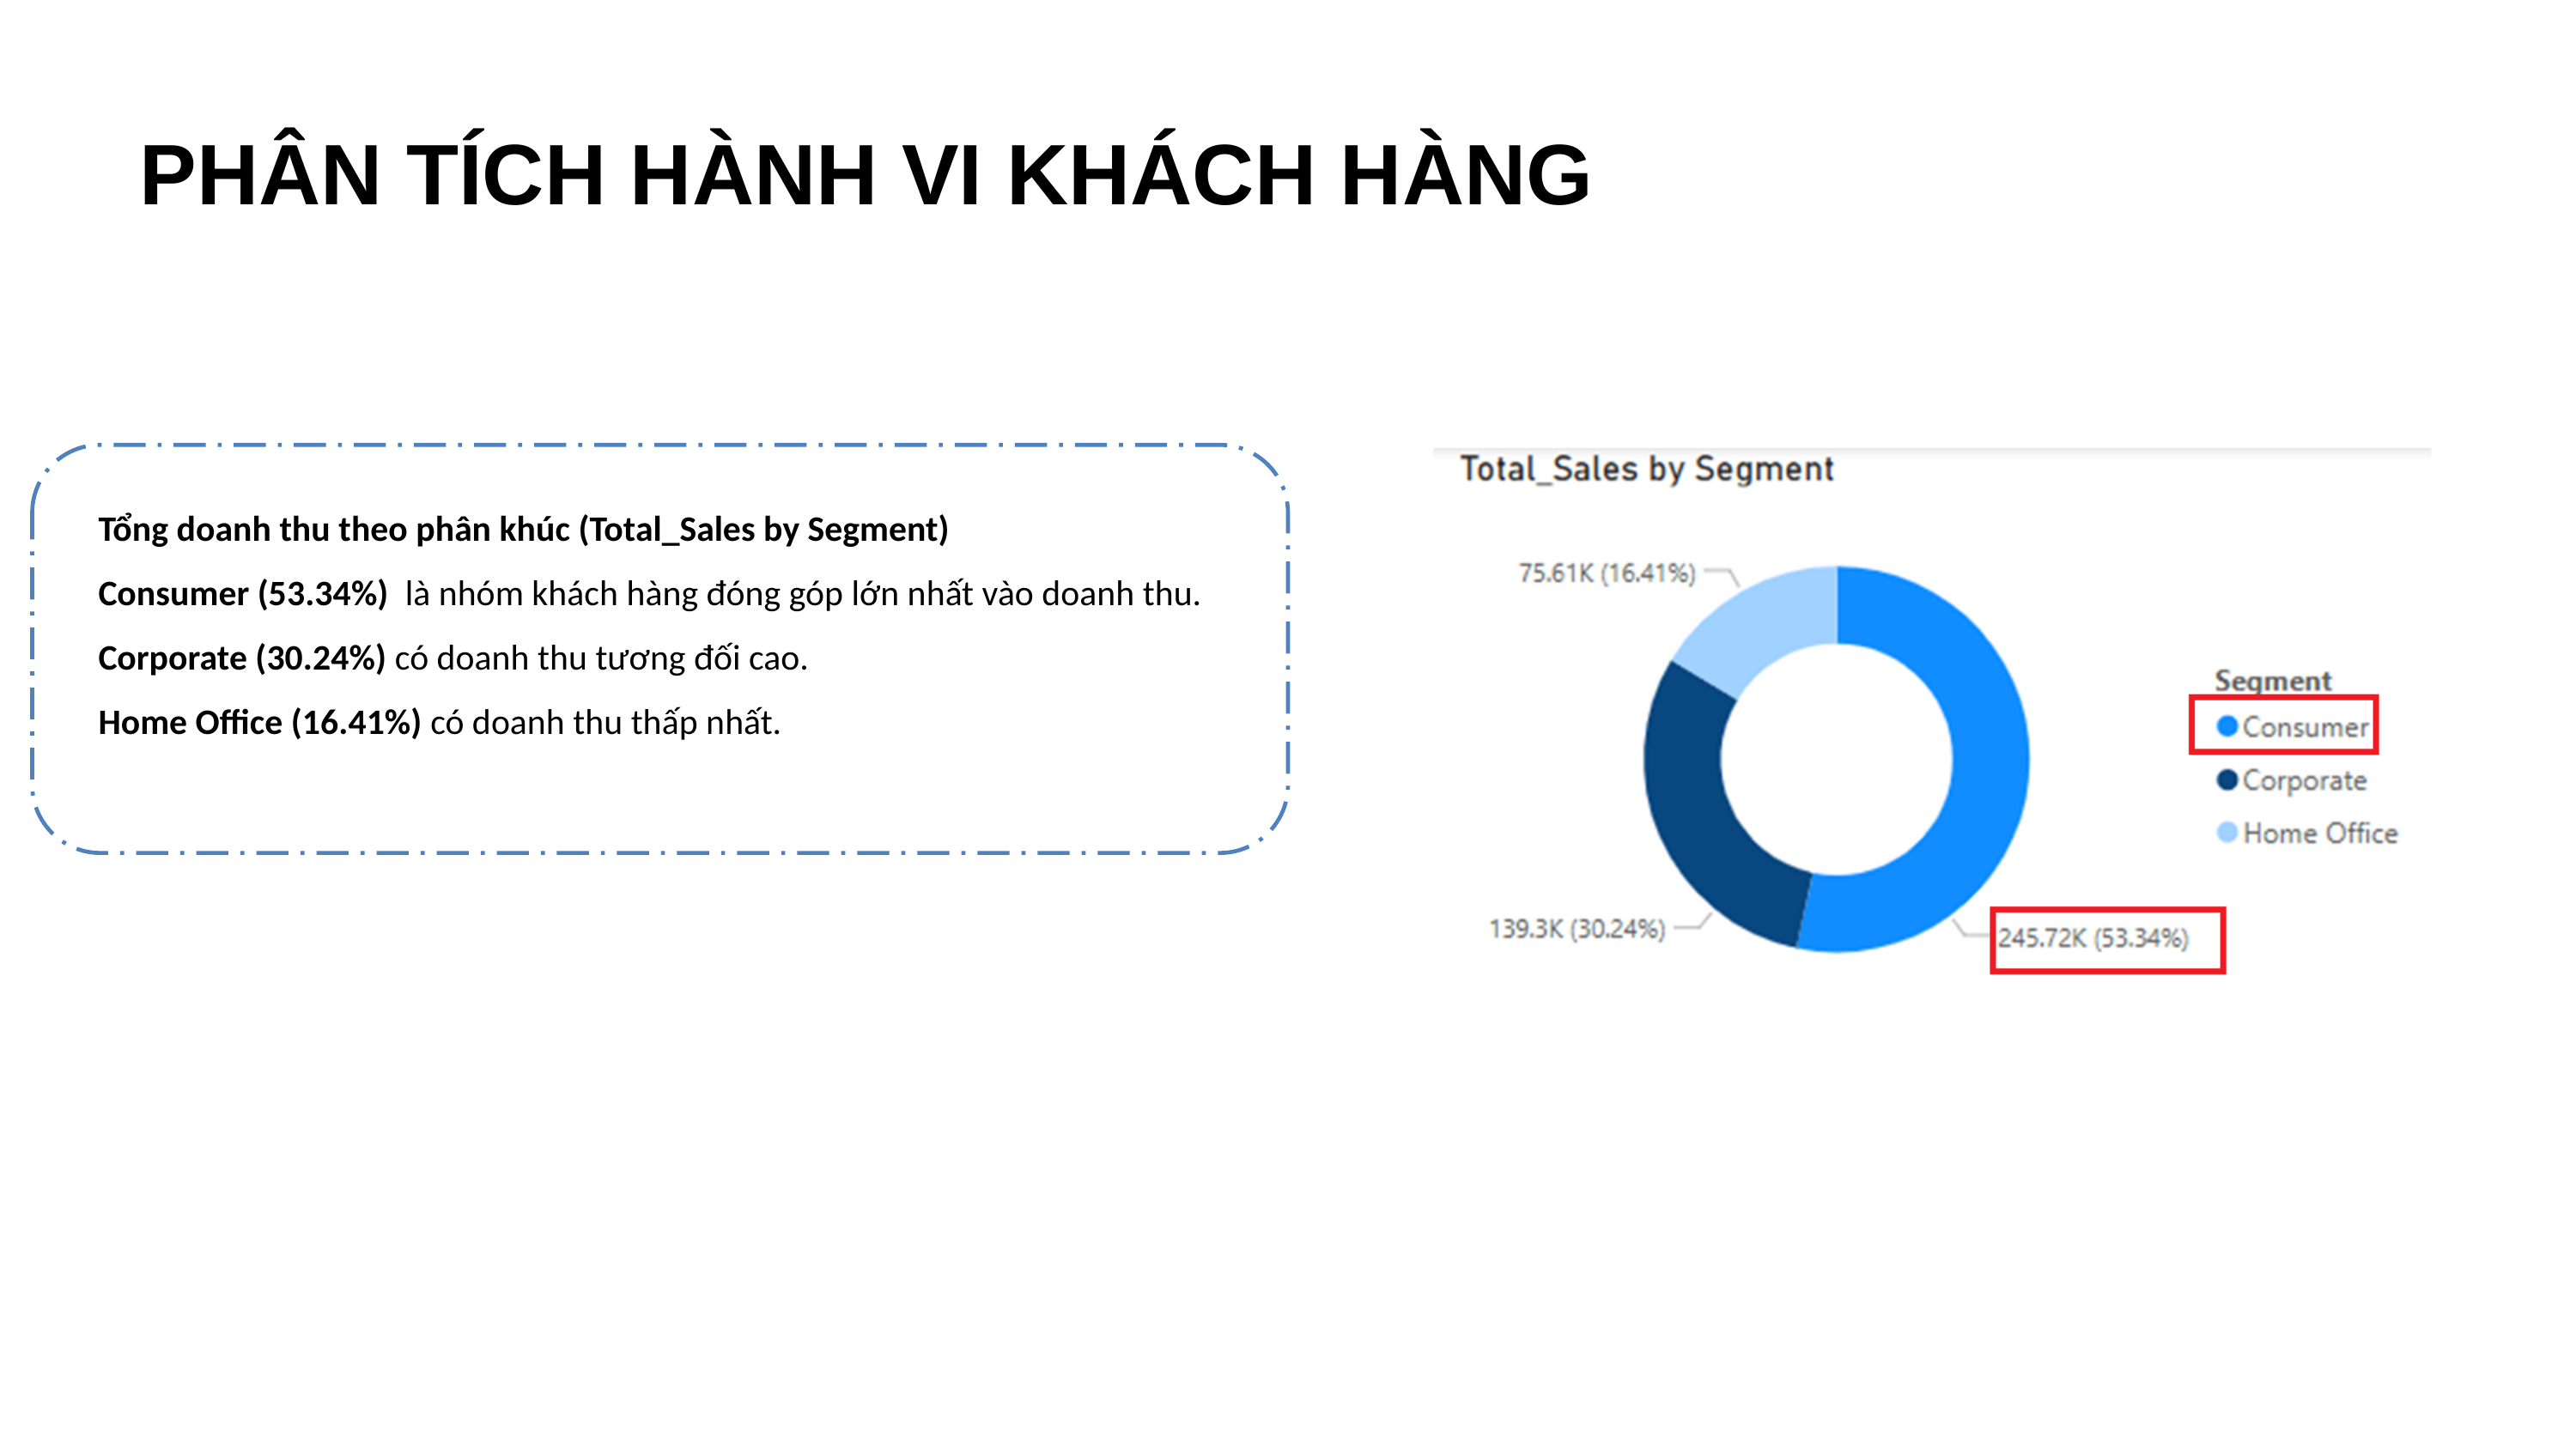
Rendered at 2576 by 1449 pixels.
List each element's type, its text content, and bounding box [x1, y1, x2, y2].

text_box [32, 445, 1289, 853]
picture [1406, 380, 2576, 1036]
text_box PHÂN TÍCH HÀNH VI KHÁCH HÀNG [139, 101, 1706, 222]
